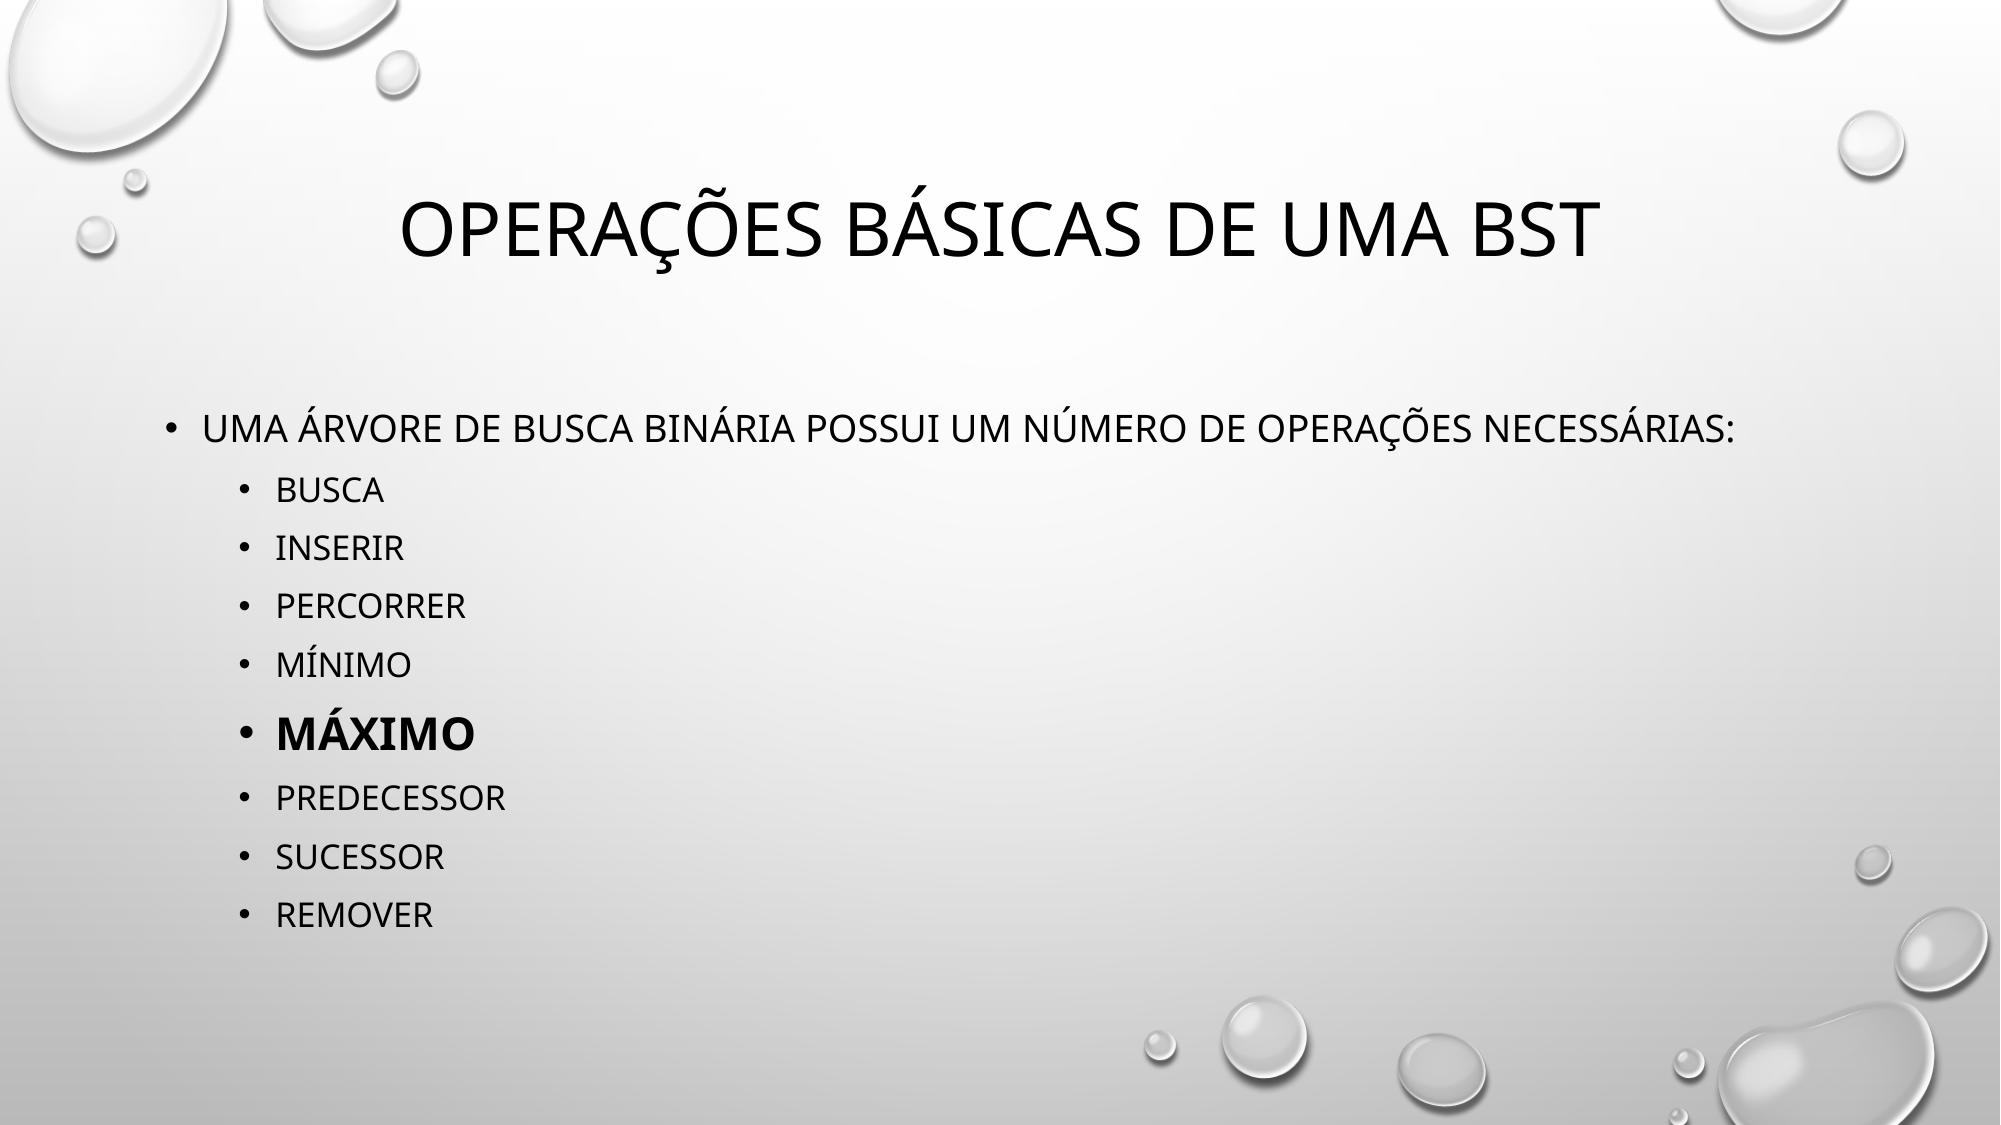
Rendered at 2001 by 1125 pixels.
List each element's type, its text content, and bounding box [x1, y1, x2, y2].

picture [0, 0, 2000, 1125]
title Operações básicas de uma BST [149, 101, 1851, 364]
list Uma árvore de busca binária possui um número de operações necessárias: Busca Inserir Percorrer Mínimo Máximo Predecessor Sucessor remover [149, 388, 1850, 950]
